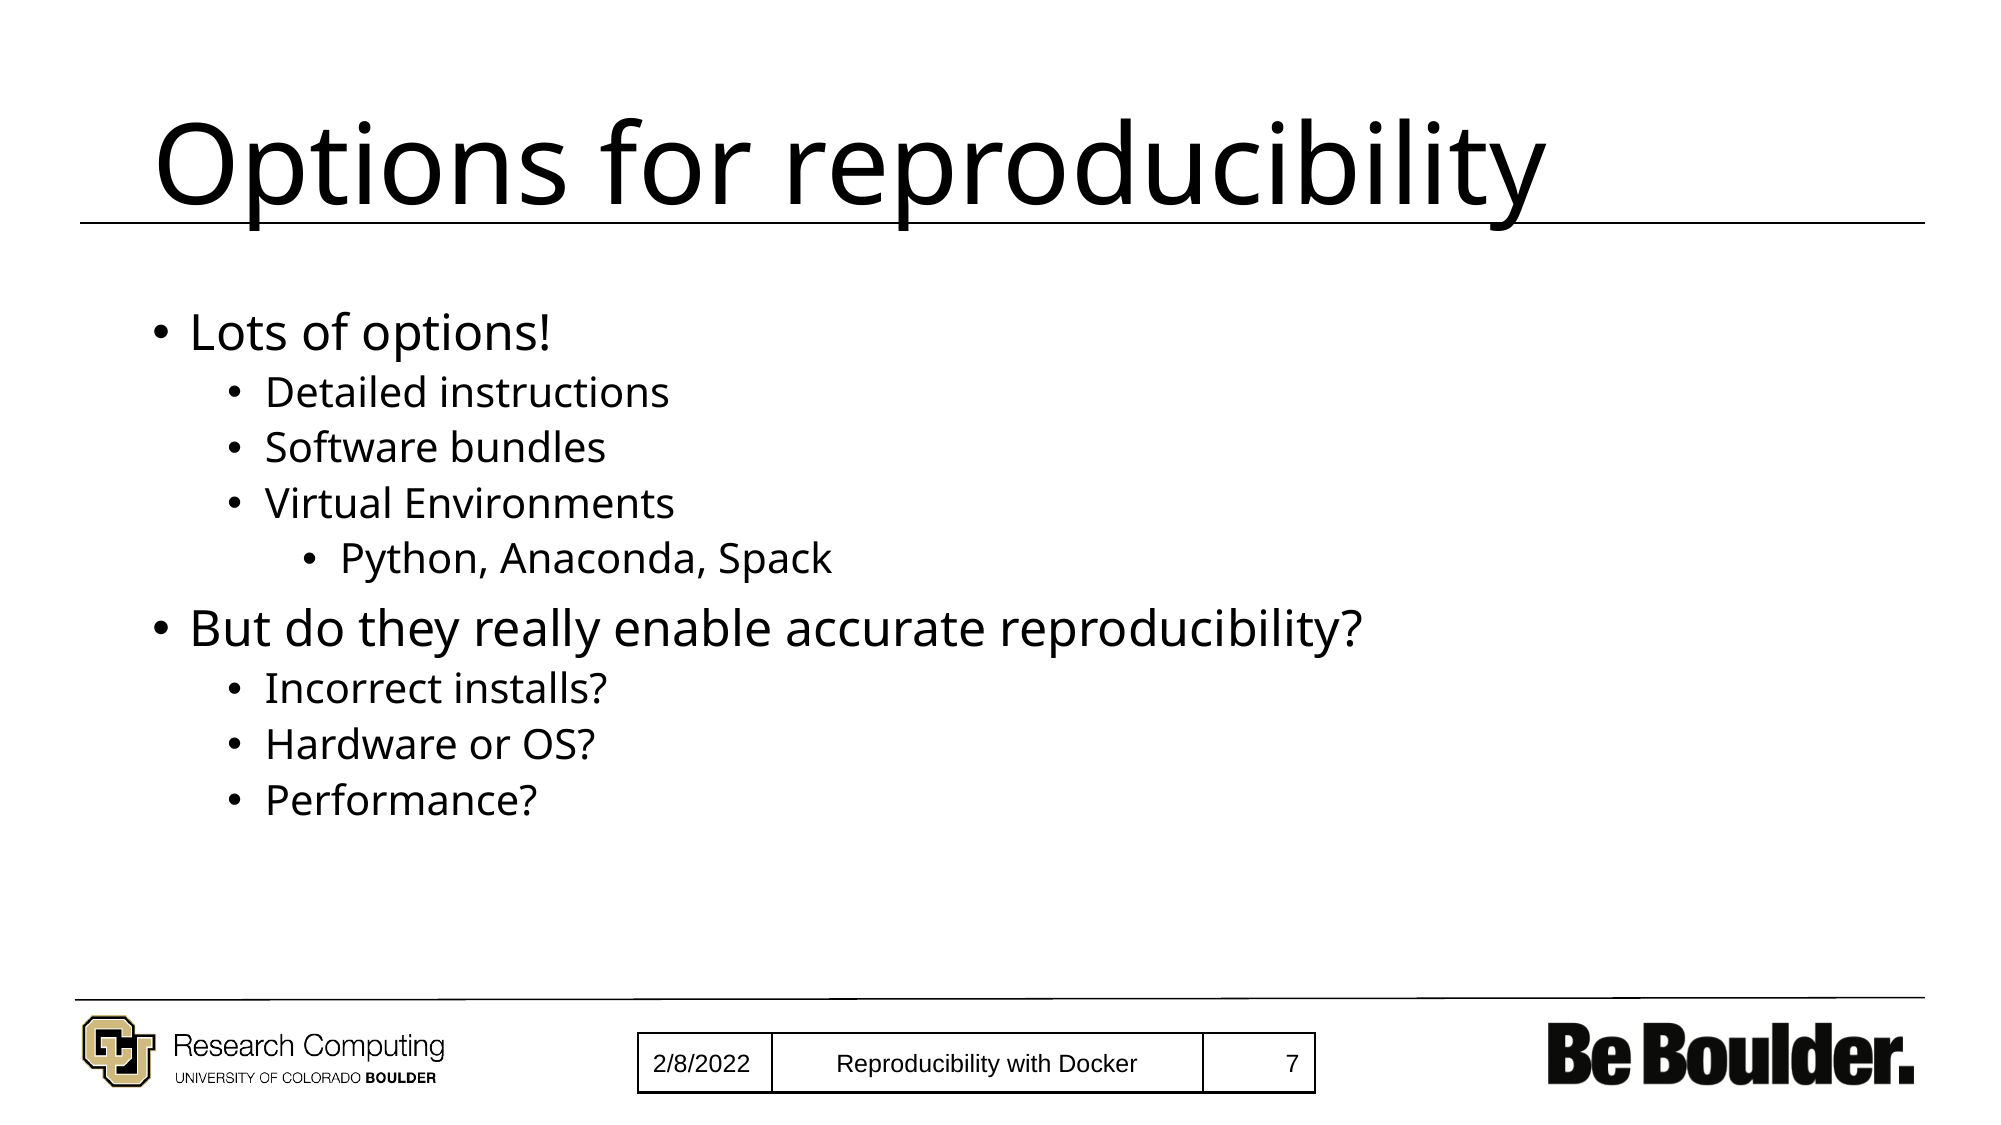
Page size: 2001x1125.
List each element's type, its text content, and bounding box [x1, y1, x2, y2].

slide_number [637, 1032, 771, 1094]
slide_number ‹#› [1202, 1032, 1316, 1094]
footer Reproducibility with Docker [771, 1032, 1202, 1094]
picture [81, 1015, 444, 1088]
title Options for reproducibility [137, 59, 1863, 278]
list Lots of options! Detailed instructions Software bundles Virtual Environments Python, Anaconda, Spack But do they really enable accurate reproducibility? Incorrect installs? Hardware or OS? Performance? [137, 299, 1863, 983]
picture [1524, 1015, 1938, 1088]
